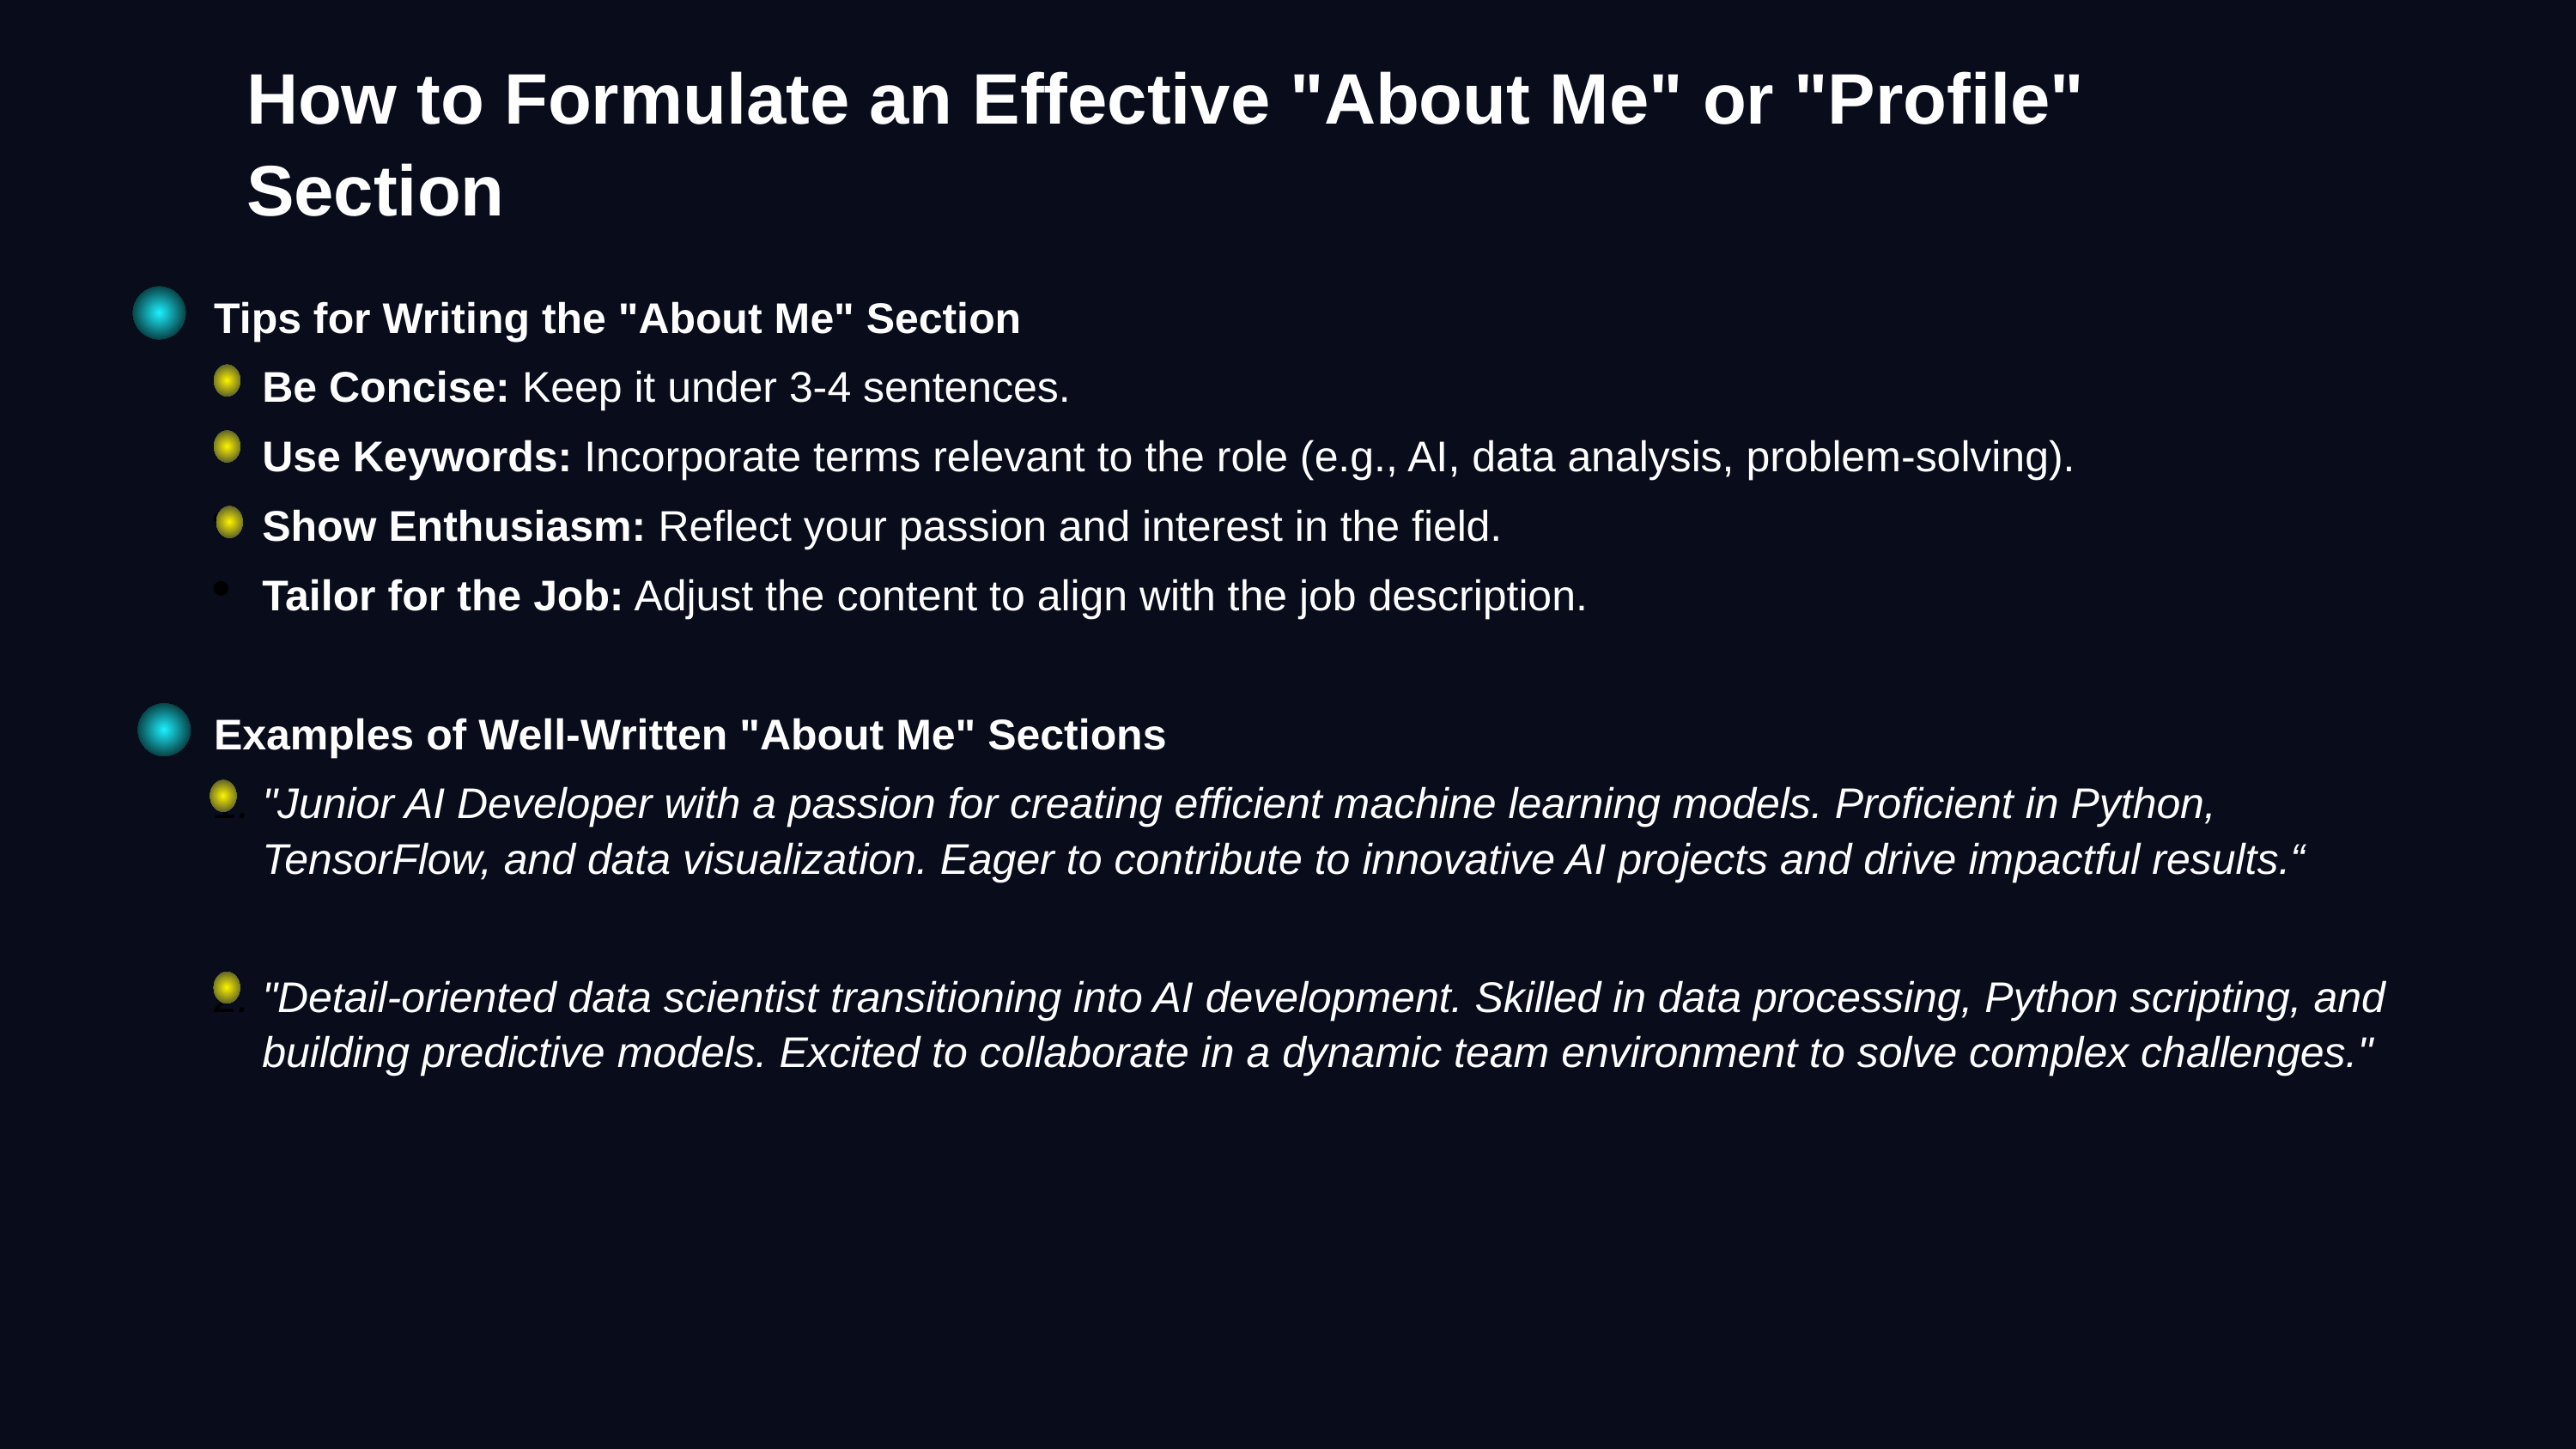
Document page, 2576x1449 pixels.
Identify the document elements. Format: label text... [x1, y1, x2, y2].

text_box Tips for Writing the "About Me" Section Be Concise: Keep it under 3-4 sentences. Use Keywords: Incorporate terms relevant to the role (e.g., AI, data analysis, problem-solving). Show Enthusiasm: Reflect your passion and interest in the field. Tailor for the Job: Adjust the content to align with the job description. Examples of Well-Written "About Me" Sections "Junior AI Developer with a passion for creating efficient machine learning models. Proficient in Python, TensorFlow, and data visualization. Eager to contribute to innovative AI projects and drive impactful results.“ "Detail-oriented data scientist transitioning into AI development. Skilled in data processing, Python scripting, and building predictive models. Excited to collaborate in a dynamic team environment to solve complex challenges." [214, 286, 2444, 1222]
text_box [210, 779, 237, 812]
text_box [216, 506, 243, 538]
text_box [137, 703, 191, 757]
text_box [213, 430, 241, 463]
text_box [132, 286, 186, 340]
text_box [213, 971, 240, 1004]
text_box How to Formulate an Effective "About Me" or "Profile" Section [234, 39, 2291, 237]
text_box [213, 364, 241, 397]
